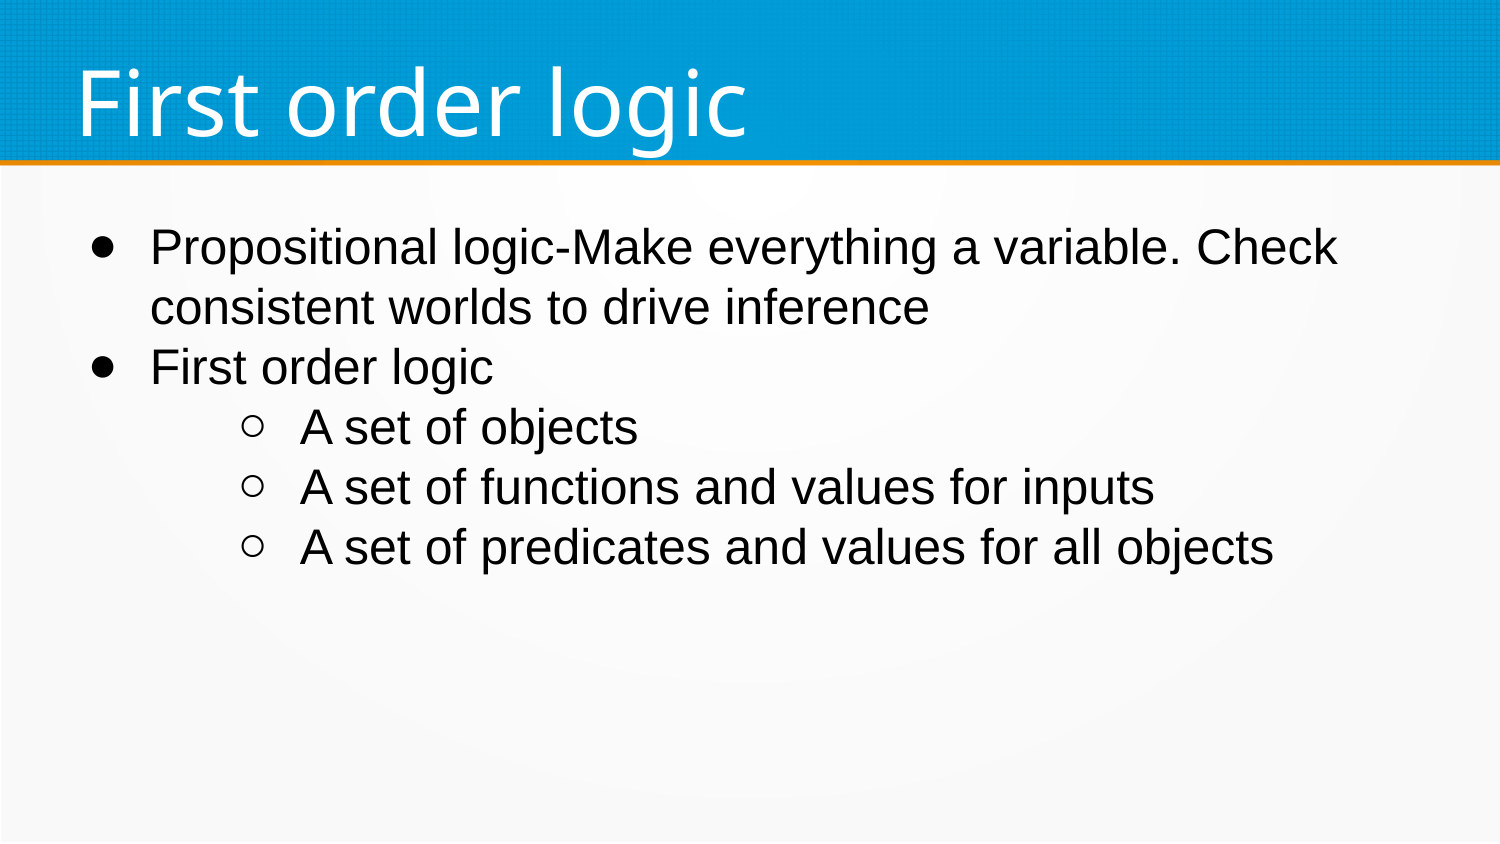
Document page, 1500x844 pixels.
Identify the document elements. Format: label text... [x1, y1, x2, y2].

text_box First order logic [74, 13, 1425, 155]
picture [0, 161, 1500, 844]
text_box Propositional logic-Make everything a variable. Check consistent worlds to drive inference First order logic A set of objects A set of functions and values for inputs A set of predicates and values for all objects [74, 214, 1418, 735]
